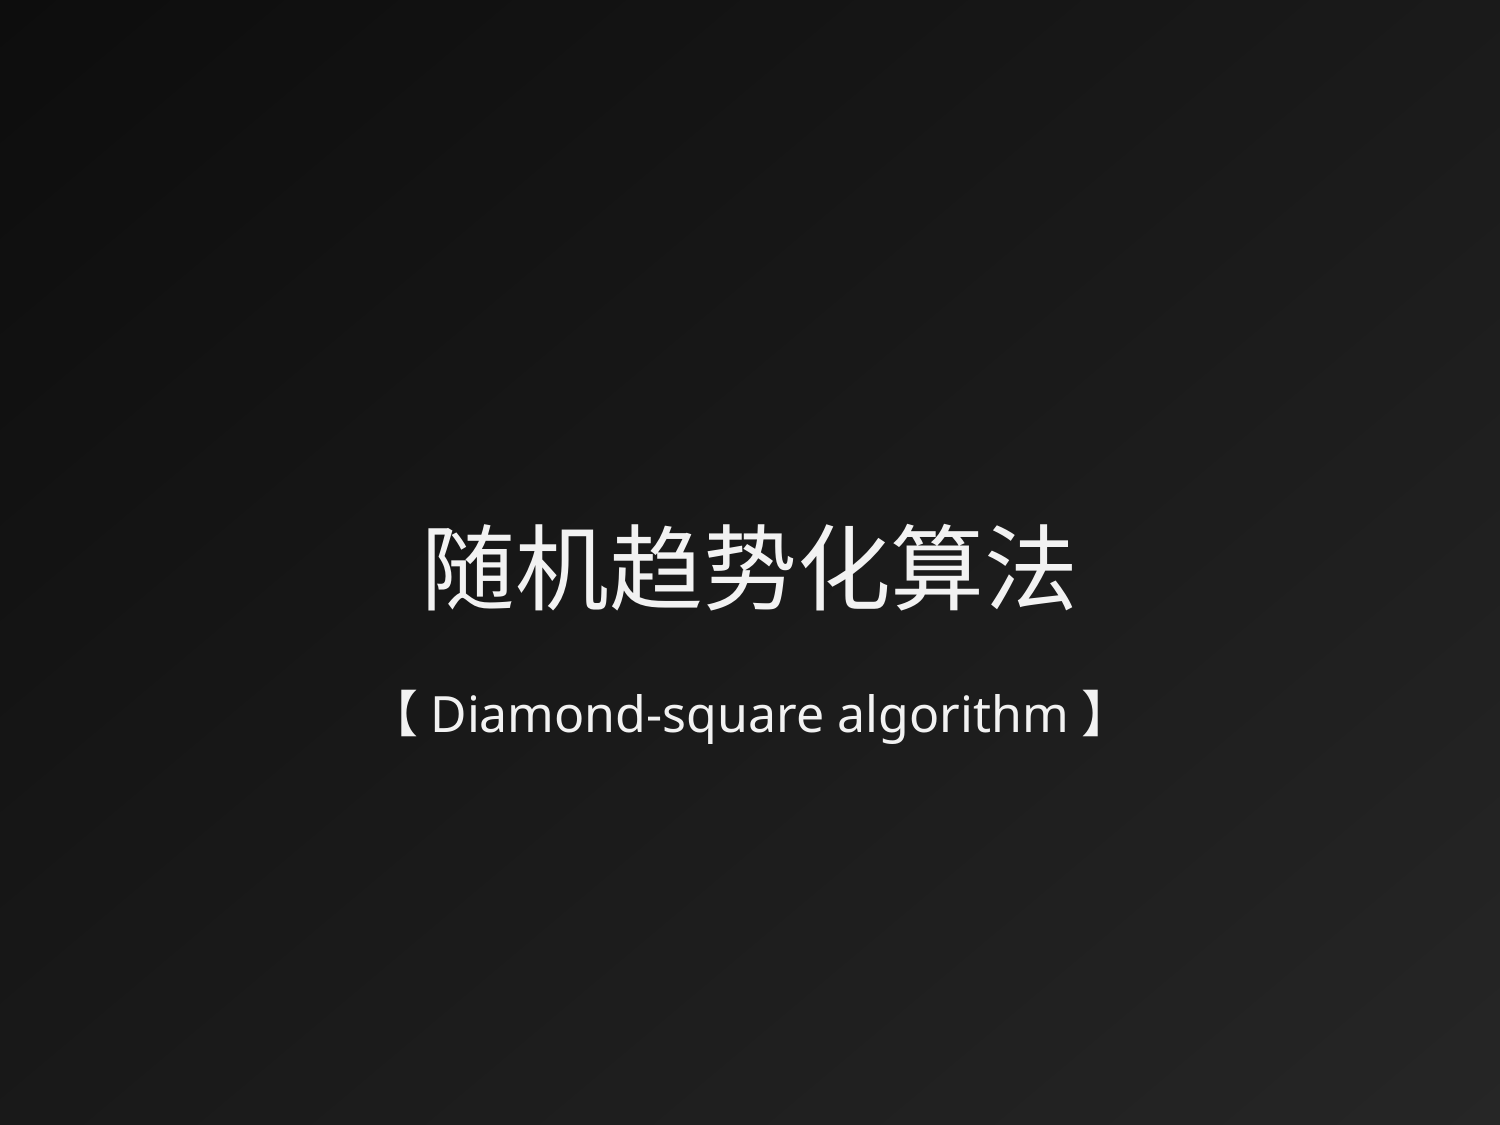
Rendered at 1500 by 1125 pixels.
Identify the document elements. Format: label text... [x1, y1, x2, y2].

text_box 随机趋势化算法 【Diamond-square algorithm】 [353, 389, 1147, 750]
